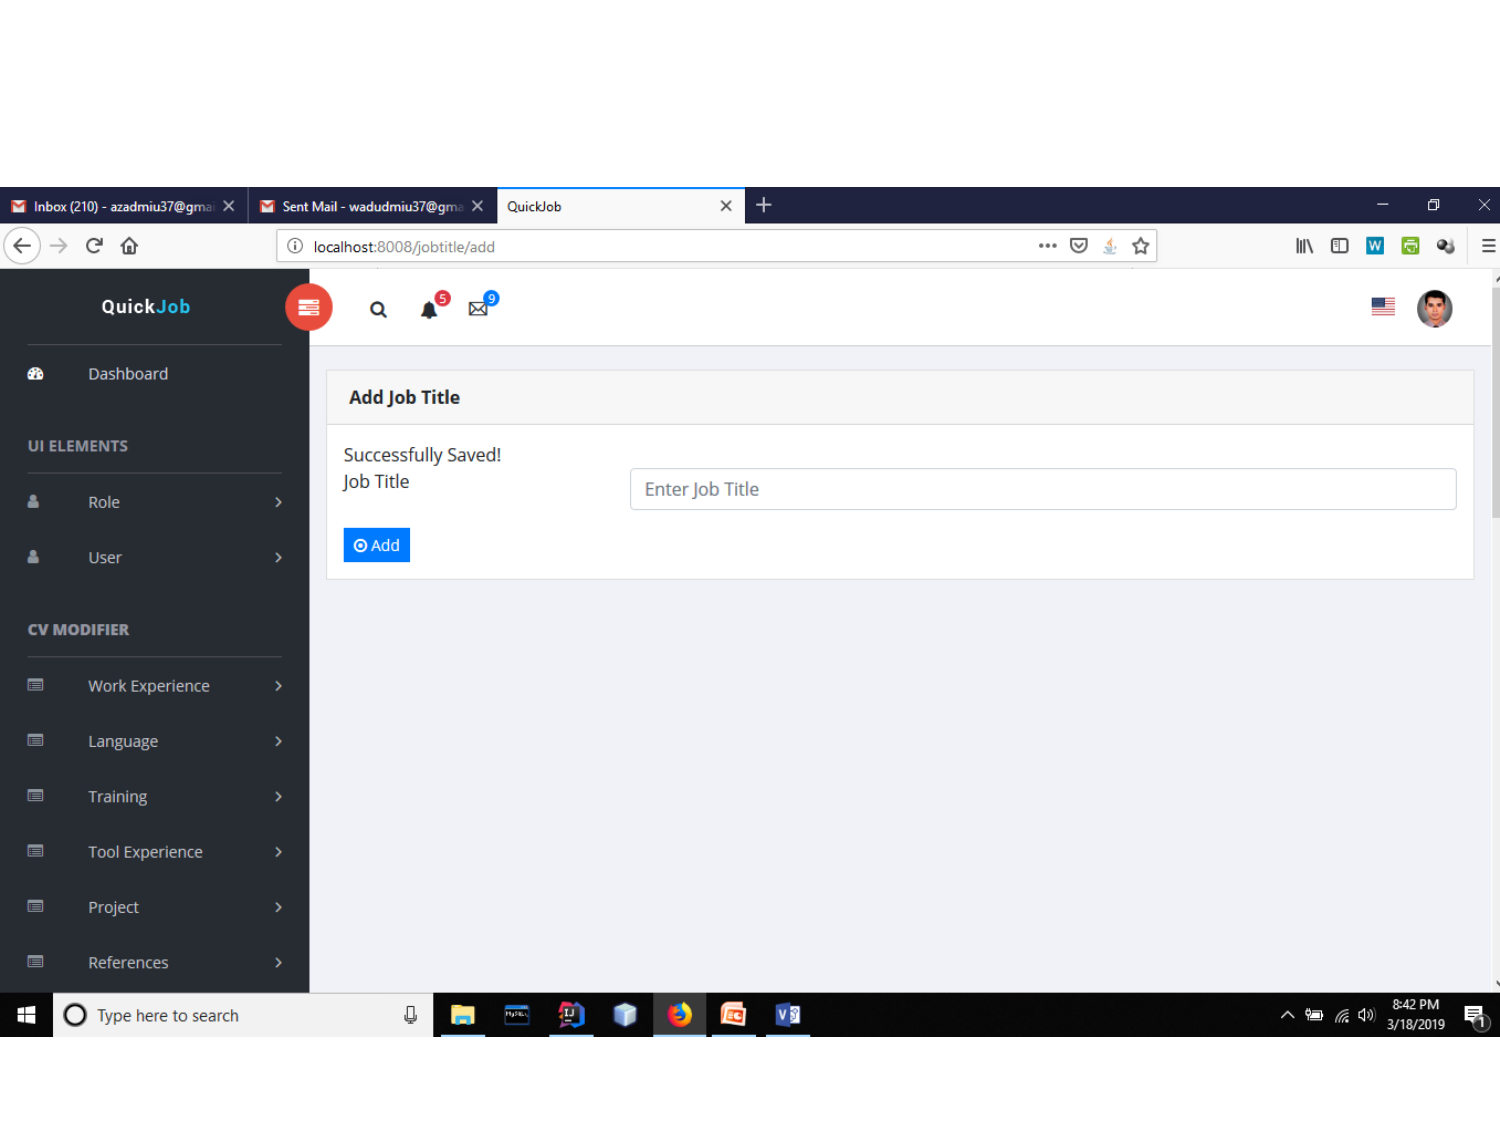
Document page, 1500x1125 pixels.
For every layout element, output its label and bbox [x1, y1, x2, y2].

picture [0, 187, 1500, 1037]
